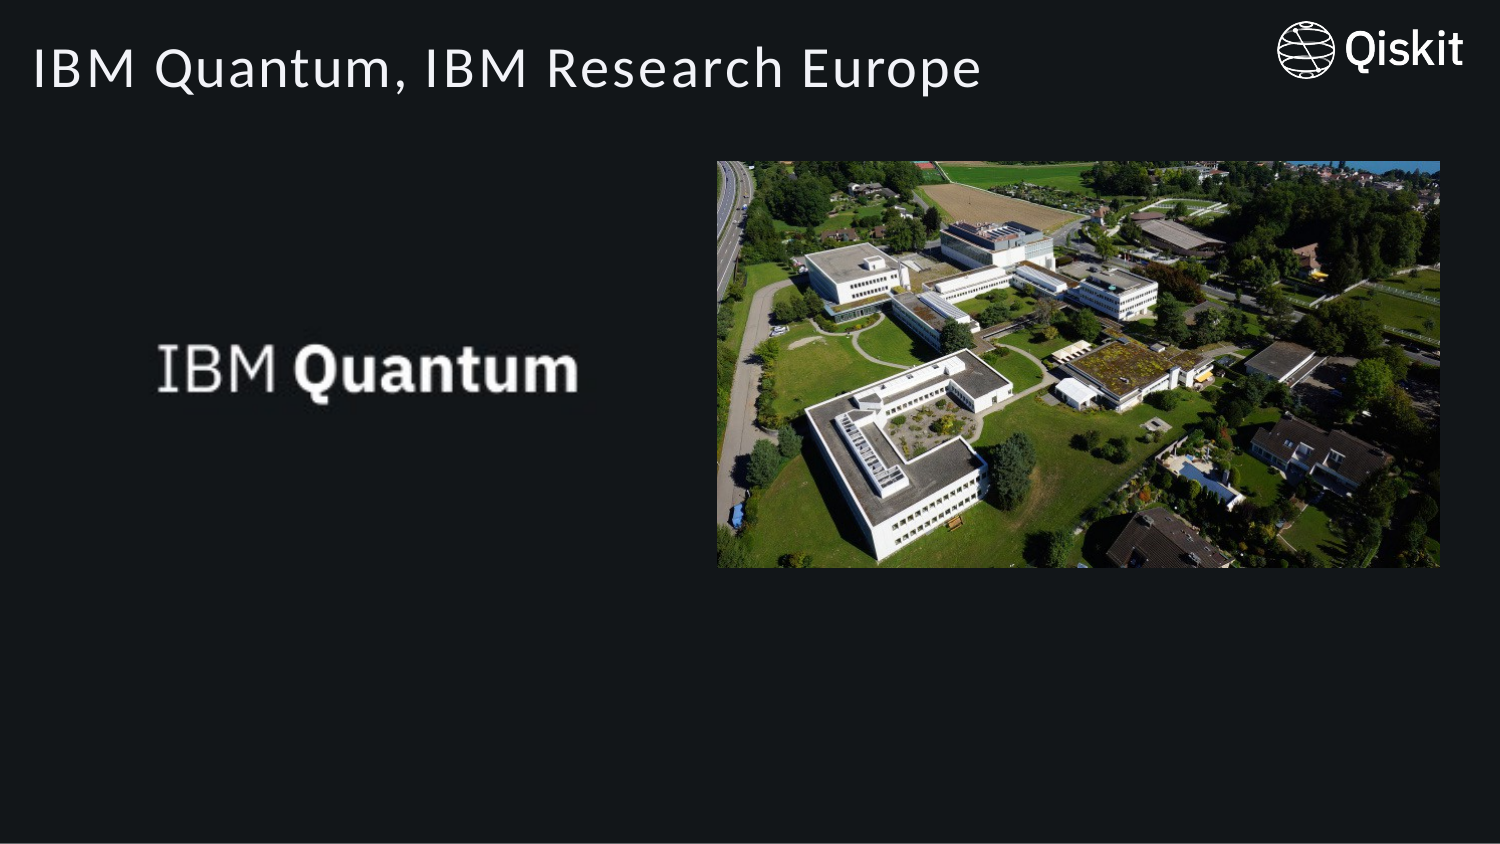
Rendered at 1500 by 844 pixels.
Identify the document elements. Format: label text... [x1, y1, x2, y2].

picture [46, 276, 614, 453]
picture [717, 161, 1441, 568]
title IBM Quantum, IBM Research Europe [32, 18, 1468, 171]
